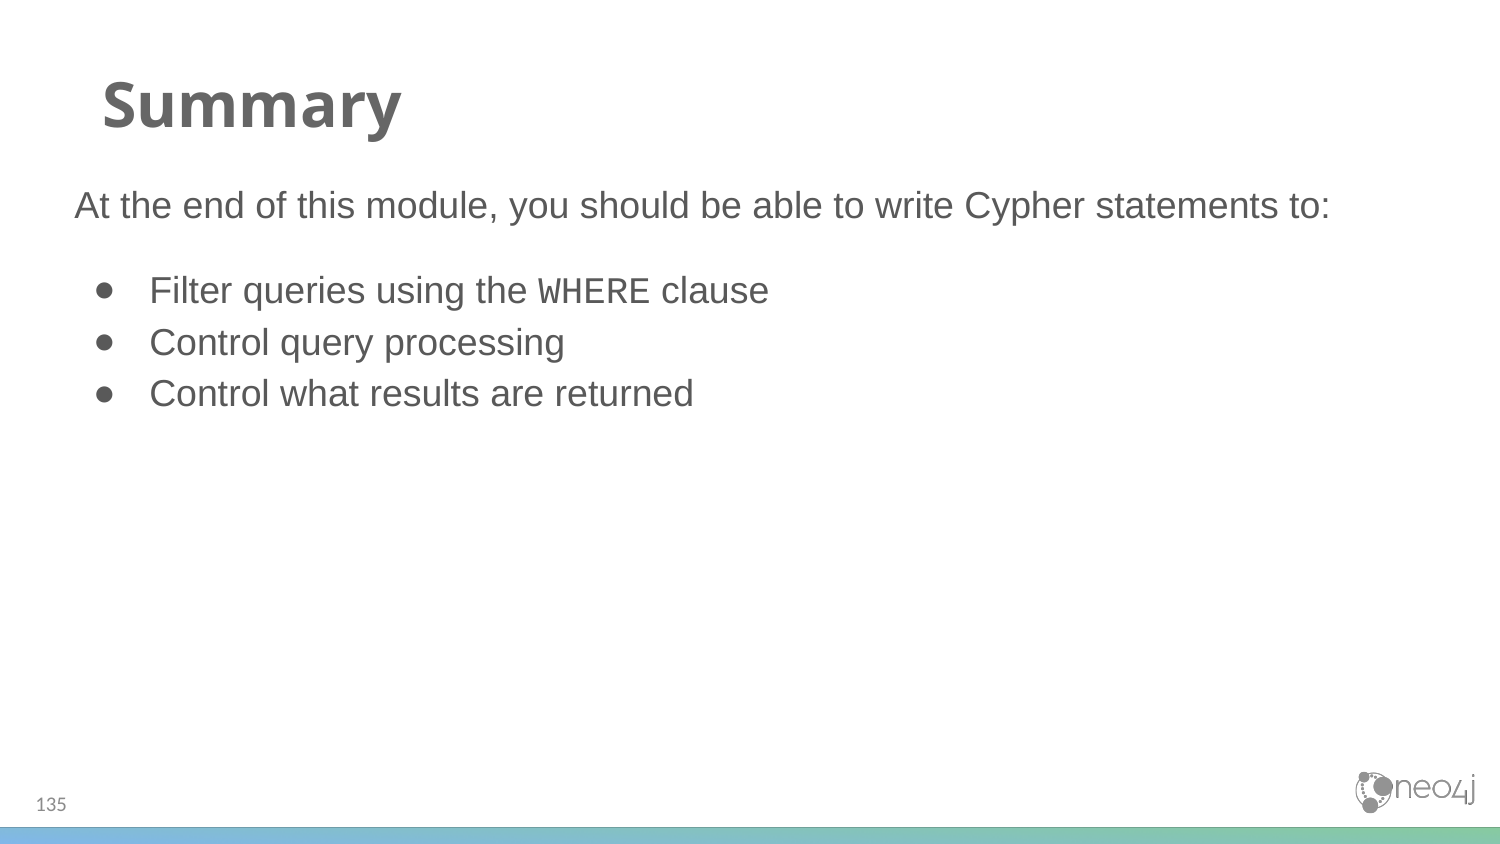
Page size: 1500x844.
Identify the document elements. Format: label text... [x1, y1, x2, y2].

picture [0, 826, 1500, 844]
slide_number ‹#› [16, 780, 87, 826]
text_box At the end of this module, you should be able to write Cypher statements to: Filter queries using the WHERE clause Control query processing Control what results are returned [59, 159, 1458, 765]
picture [1352, 767, 1479, 818]
title Summary [87, 50, 1413, 143]
